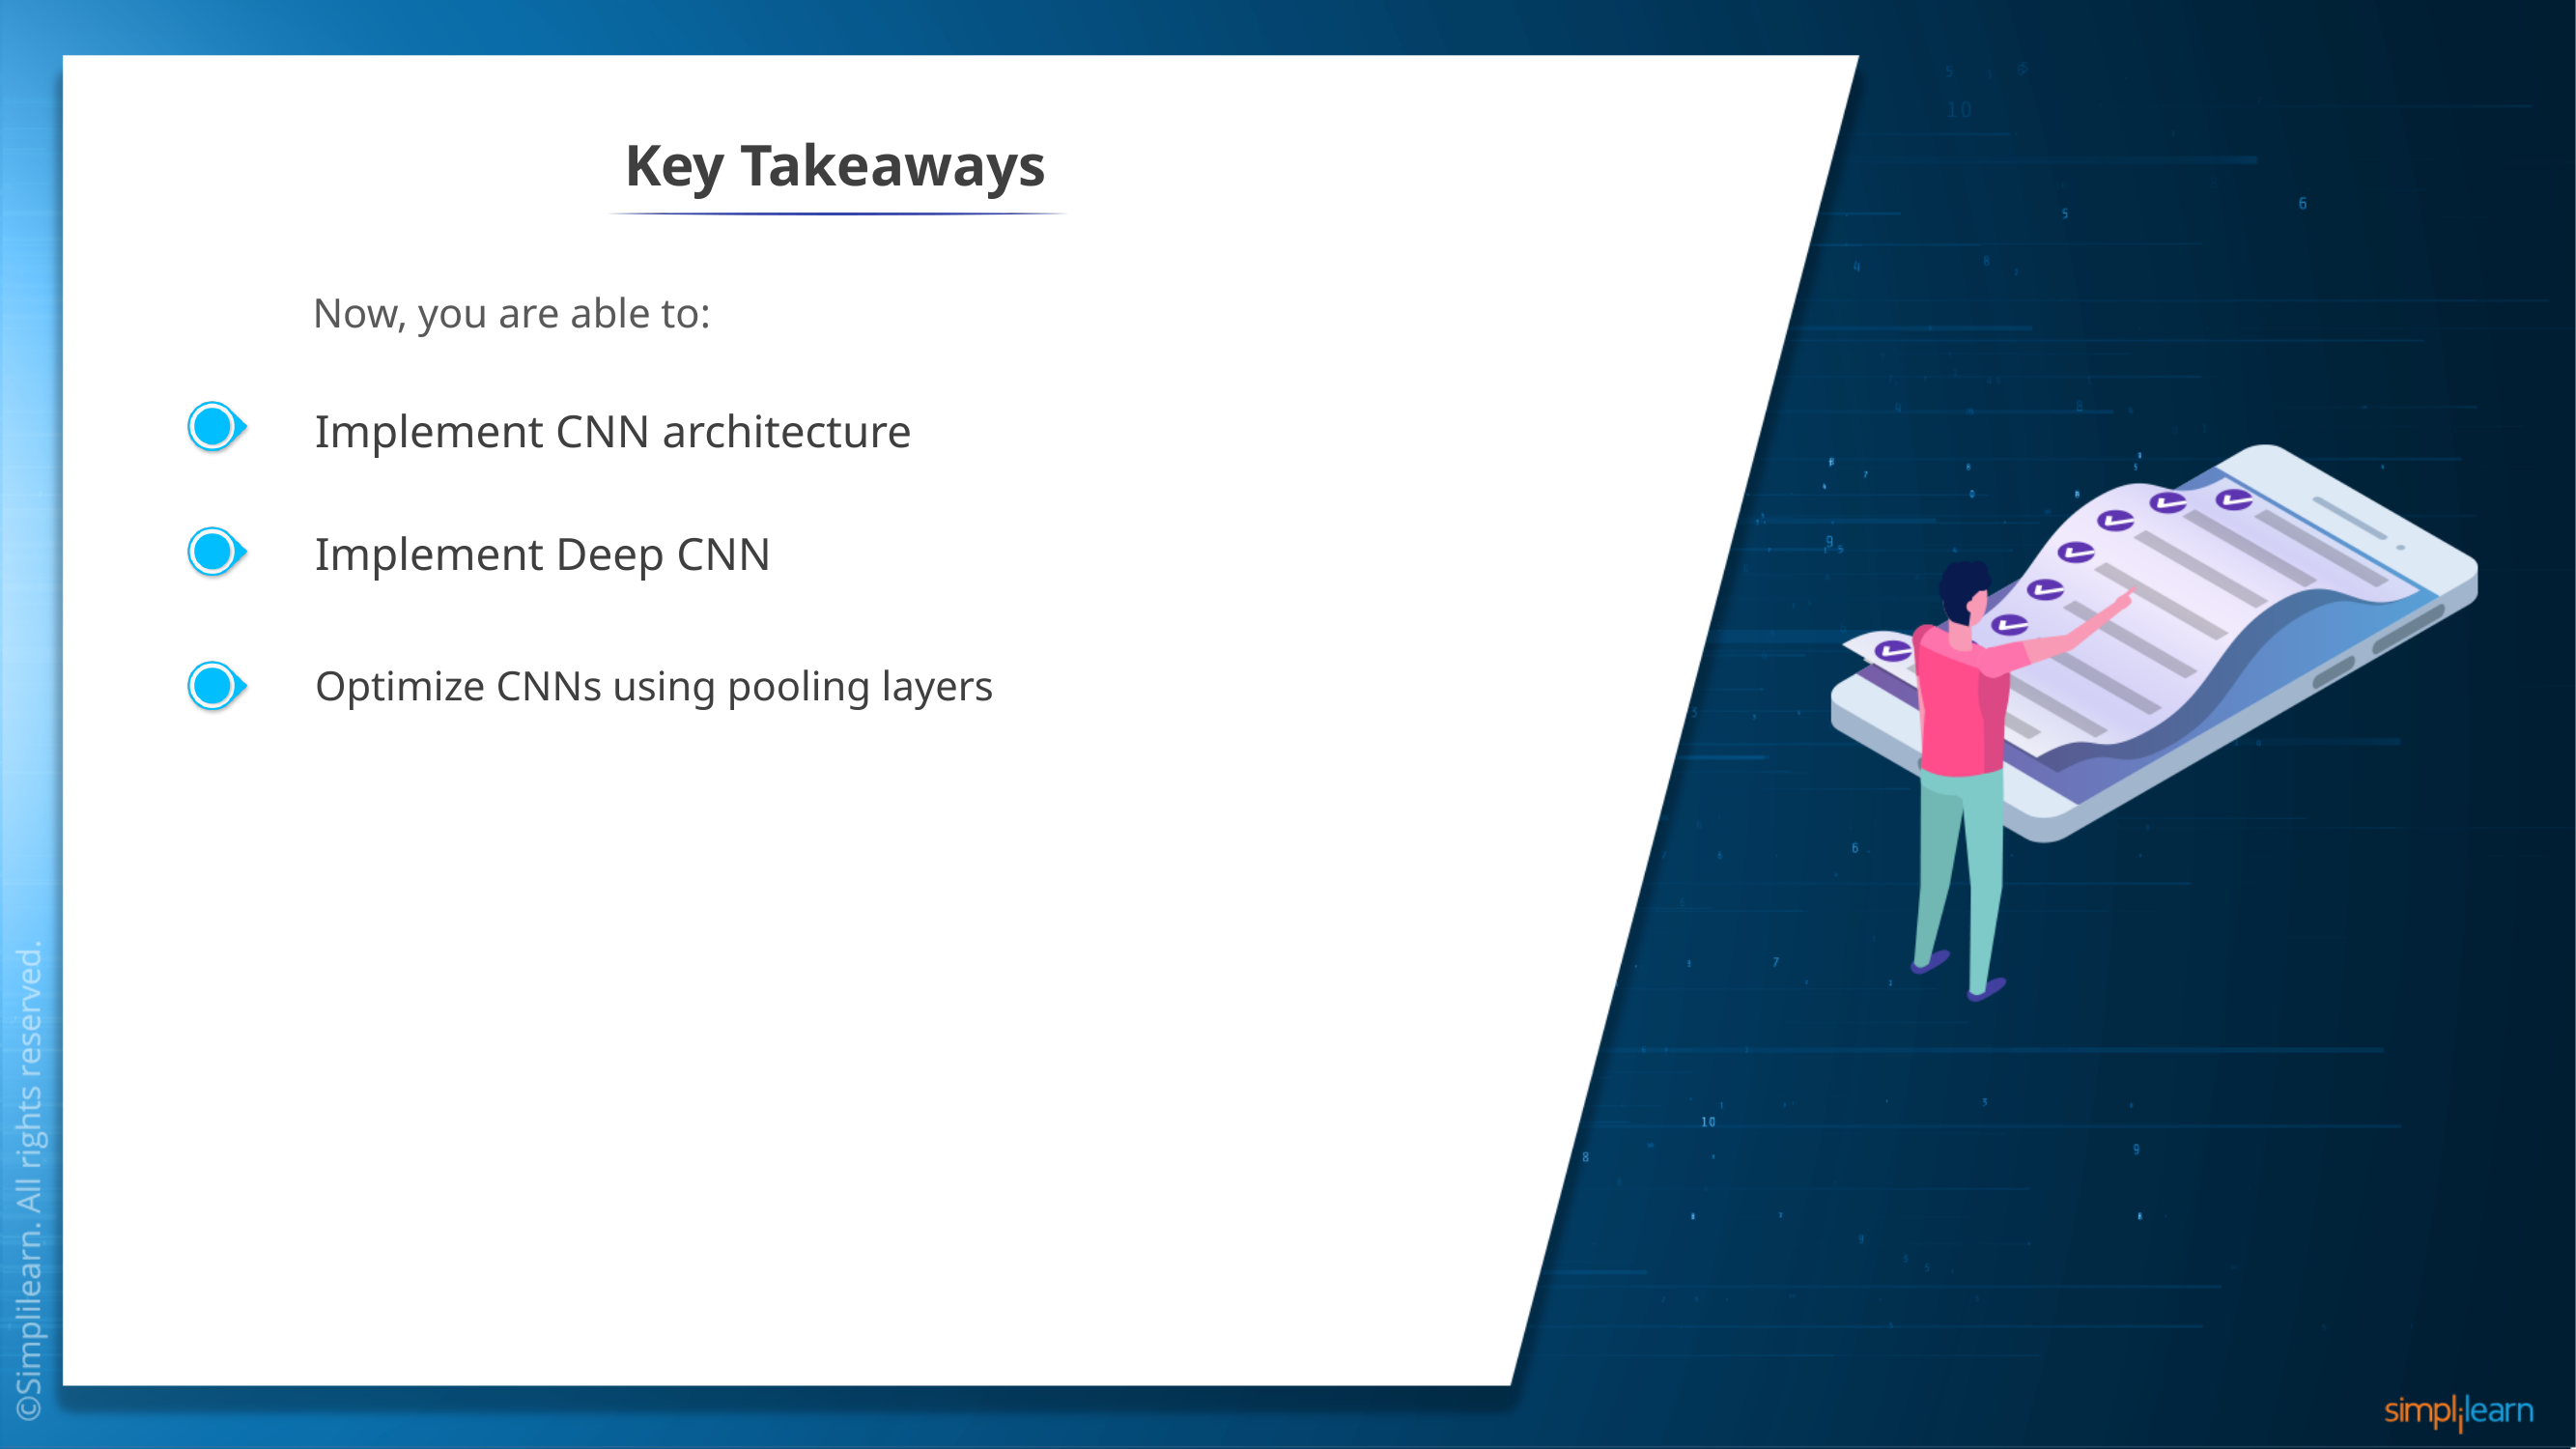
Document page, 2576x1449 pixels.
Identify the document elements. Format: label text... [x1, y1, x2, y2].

text_box Now, you are able to: [297, 280, 2090, 344]
list Implement Deep CNN [300, 525, 1649, 612]
picture [0, 0, 2576, 1449]
text_box Optimize CNNs using pooling layers [300, 658, 1604, 746]
list Implement CNN architecture [300, 402, 1605, 490]
